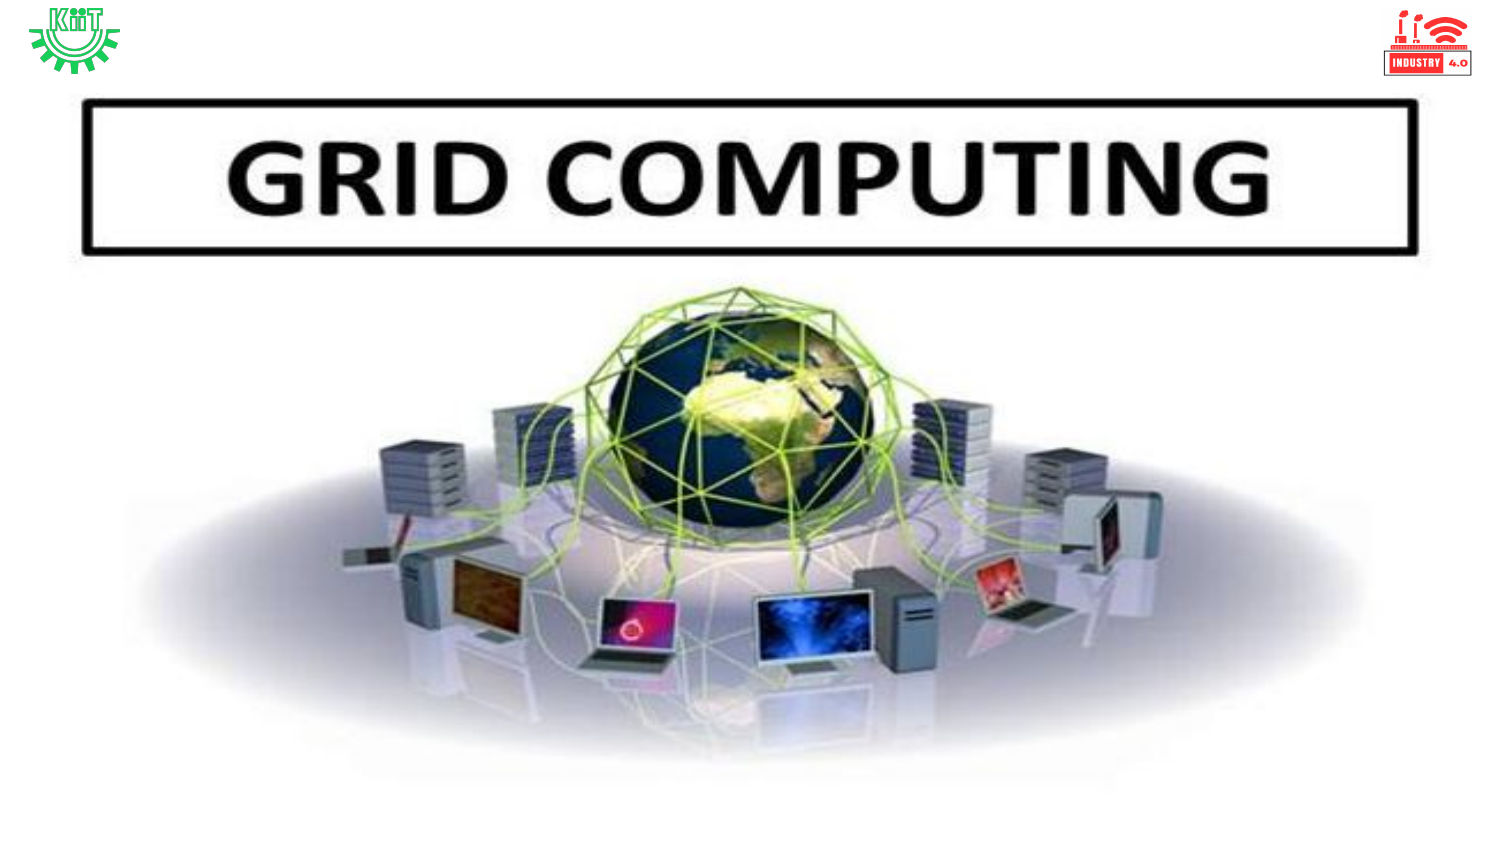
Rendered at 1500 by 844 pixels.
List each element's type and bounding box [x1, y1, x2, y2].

picture [49, 93, 1438, 798]
picture [29, 8, 120, 74]
picture [1382, 8, 1473, 78]
